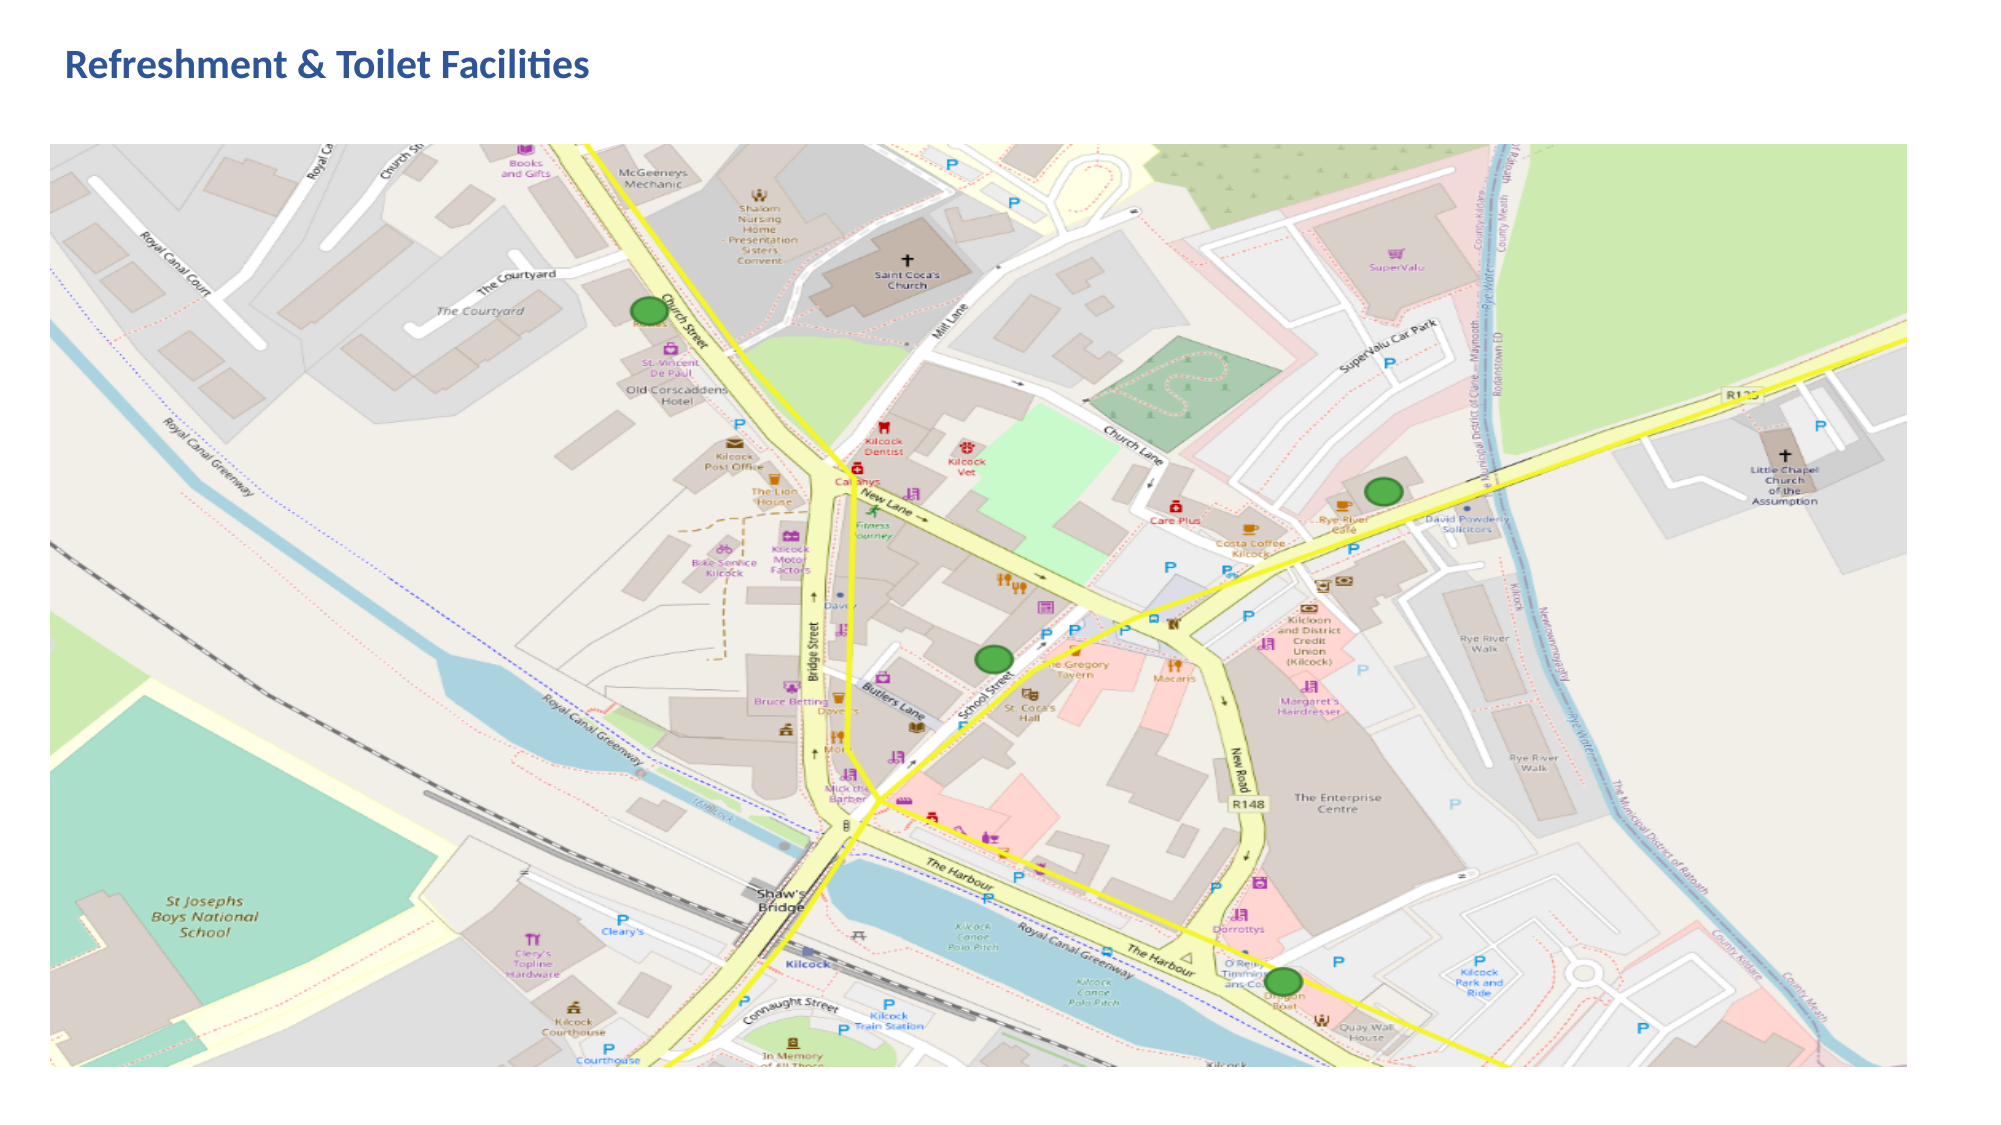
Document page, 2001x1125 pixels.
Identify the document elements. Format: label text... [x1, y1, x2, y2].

text_box Refreshment & Toilet Facilities [50, 29, 1034, 95]
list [49, 144, 1907, 1067]
